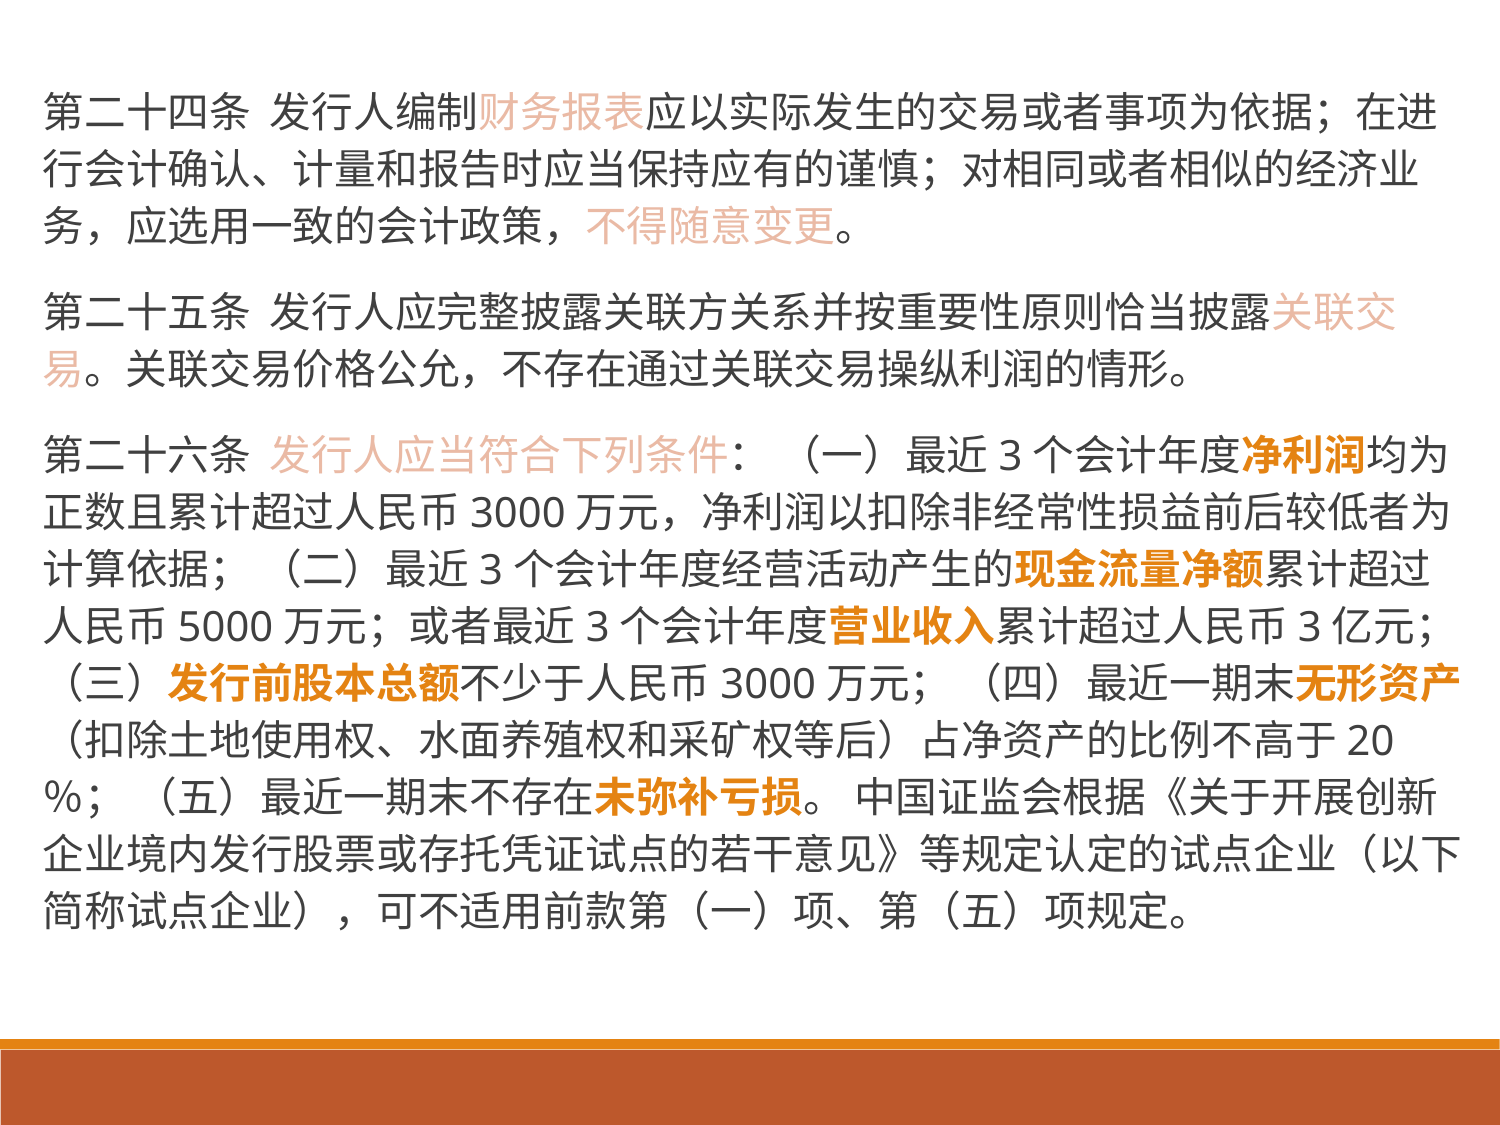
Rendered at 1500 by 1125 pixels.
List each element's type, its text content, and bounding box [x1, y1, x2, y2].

list 第二十四条 发行人编制财务报表应以实际发生的交易或者事项为依据；在进行会计确认、计量和报告时应当保持应有的谨慎；对相同或者相似的经济业务，应选用一致的会计政策，不得随意变更。 第二十五条 发行人应完整披露关联方关系并按重要性原则恰当披露关联交易。关联交易价格公允，不存在通过关联交易操纵利润的情形。 第二十六条 发行人应当符合下列条件： （一）最近3个会计年度净利润均为正数且累计超过人民币3000万元，净利润以扣除非经常性损益前后较低者为计算依据； （二）最近3个会计年度经营活动产生的现金流量净额累计超过人民币5000万元；或者最近3个会计年度营业收入累计超过人民币3亿元； （三）发行前股本总额不少于人民币3000万元； （四）最近一期末无形资产（扣除土地使用权、水面养殖权和采矿权等后）占净资产的比例不高于20％； （五）最近一期末不存在未弥补亏损。 中国证监会根据《关于开展创新企业境内发行股票或存托凭证试点的若干意见》等规定认定的试点企业（以下简称试点企业），可不适用前款第（一）项、第（五）项规定。 [27, 71, 1464, 1036]
